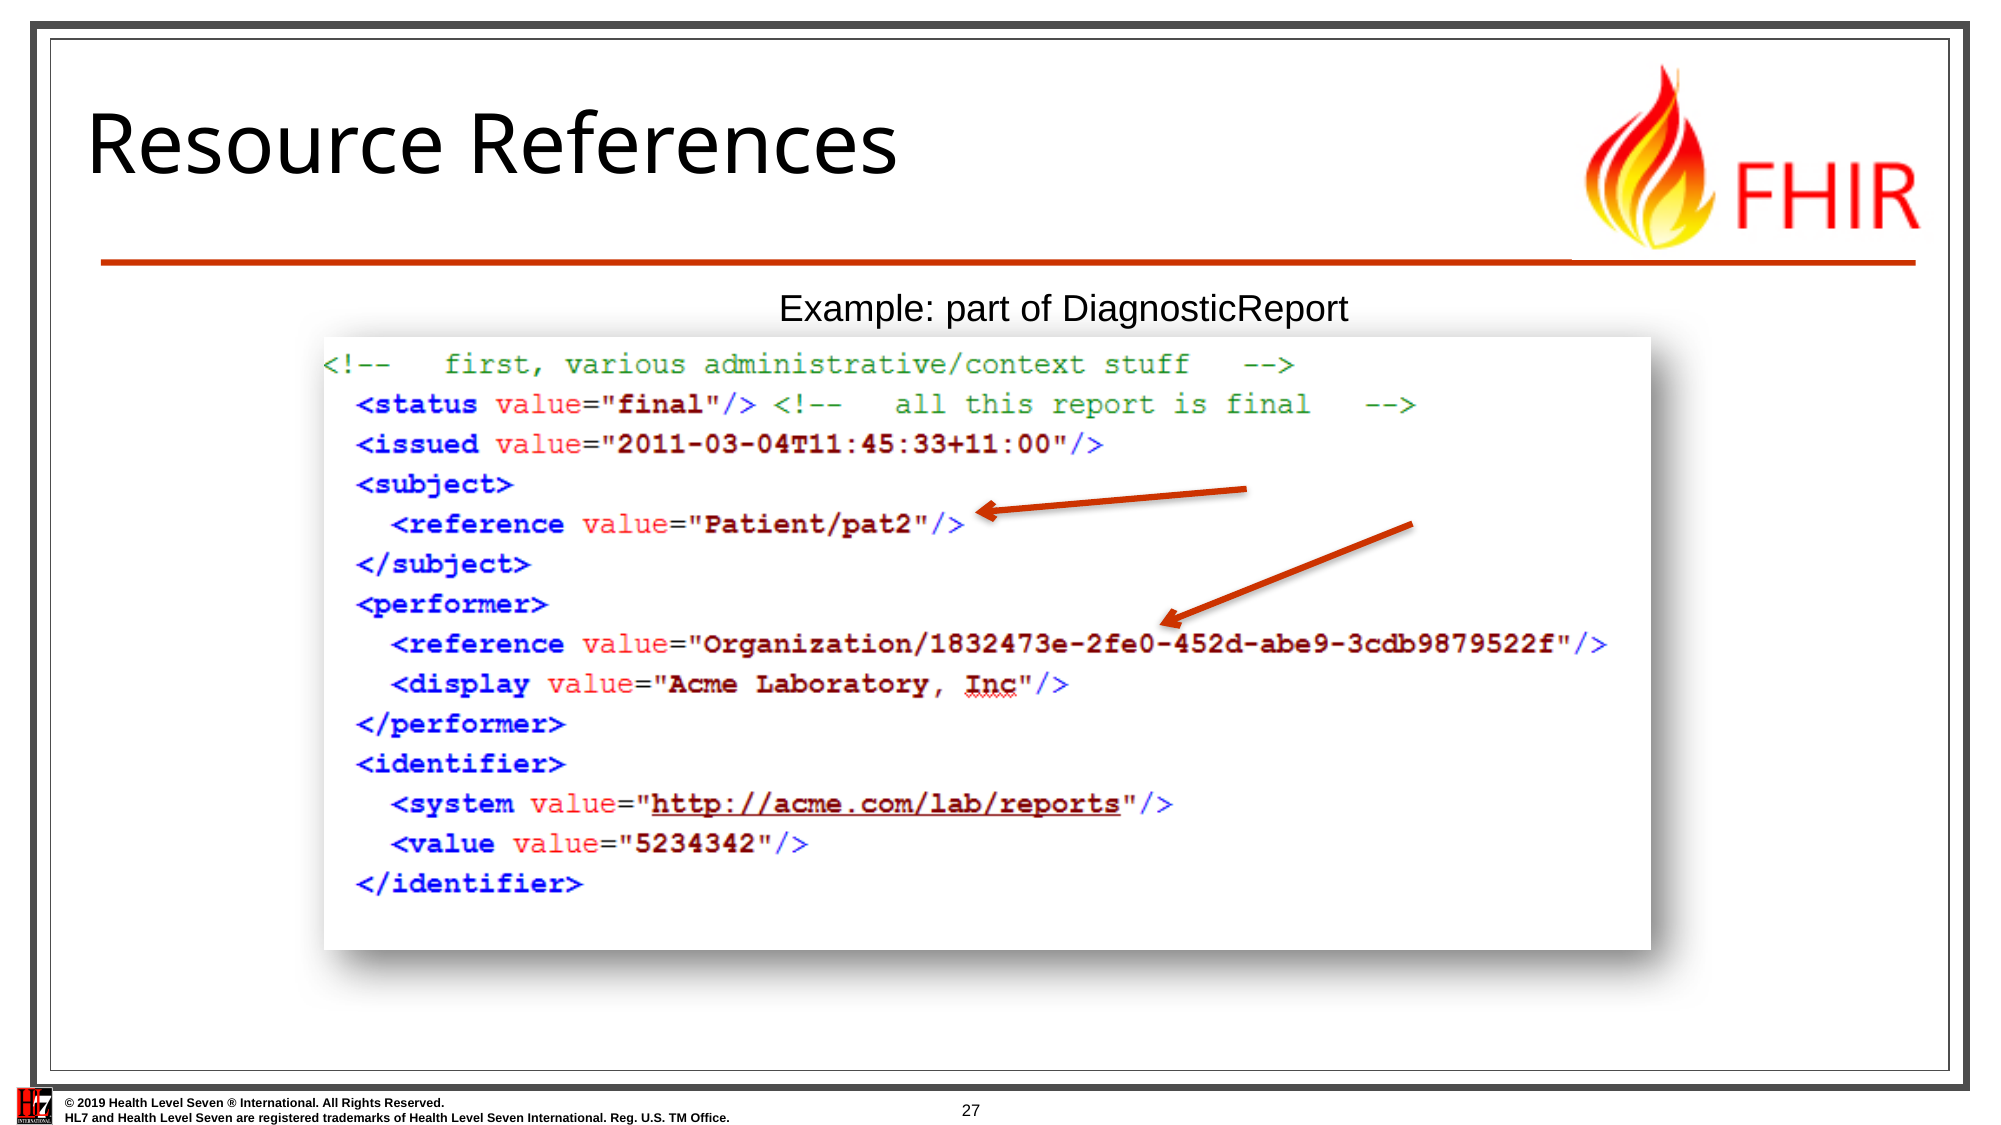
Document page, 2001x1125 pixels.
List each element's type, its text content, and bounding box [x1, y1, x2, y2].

picture [16, 1087, 53, 1125]
picture [324, 337, 1651, 951]
picture [1571, 53, 1934, 260]
title Resource References [70, 54, 1504, 244]
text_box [974, 488, 1247, 513]
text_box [1159, 523, 1413, 626]
text_box Example: part of DiagnosticReport [764, 276, 1364, 335]
